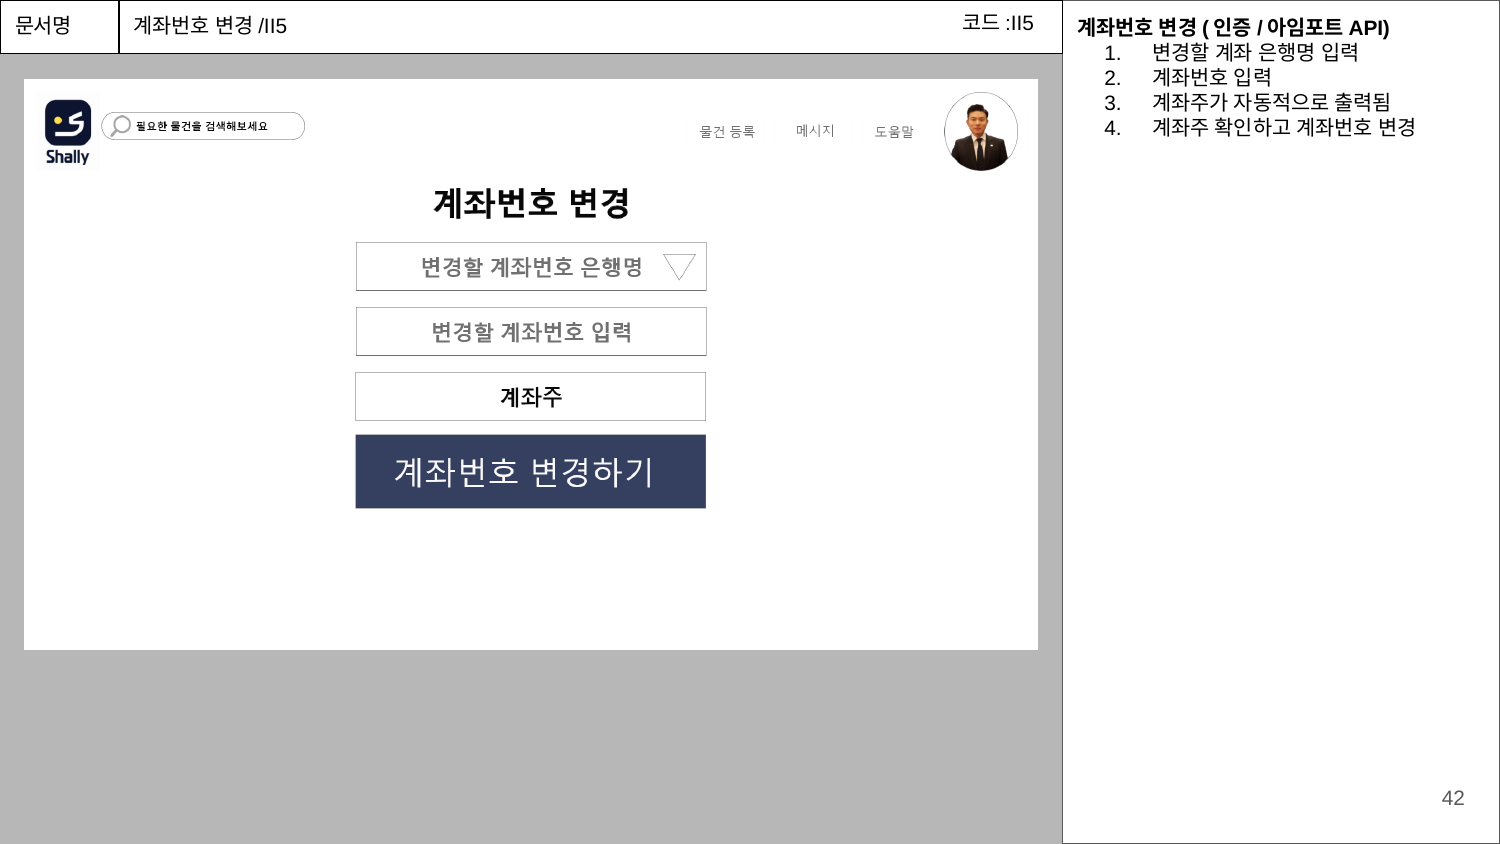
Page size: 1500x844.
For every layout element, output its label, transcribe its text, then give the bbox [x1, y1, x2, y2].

slide_number ‹#› [1389, 764, 1480, 830]
table_header 문서명 [1, 1, 118, 53]
table_header 계좌번호 변경/II5 [120, 1, 1062, 53]
text_box 코드:II5 [919, 0, 1049, 45]
picture [24, 79, 1038, 650]
text_box 계좌번호 변경(인증/아임포트API) 변경할 계좌 은행명 입력 계좌번호 입력 계좌주가 자동적으로 출력됨 계좌주 확인하고 계좌번호 변경 [1062, 0, 1500, 844]
